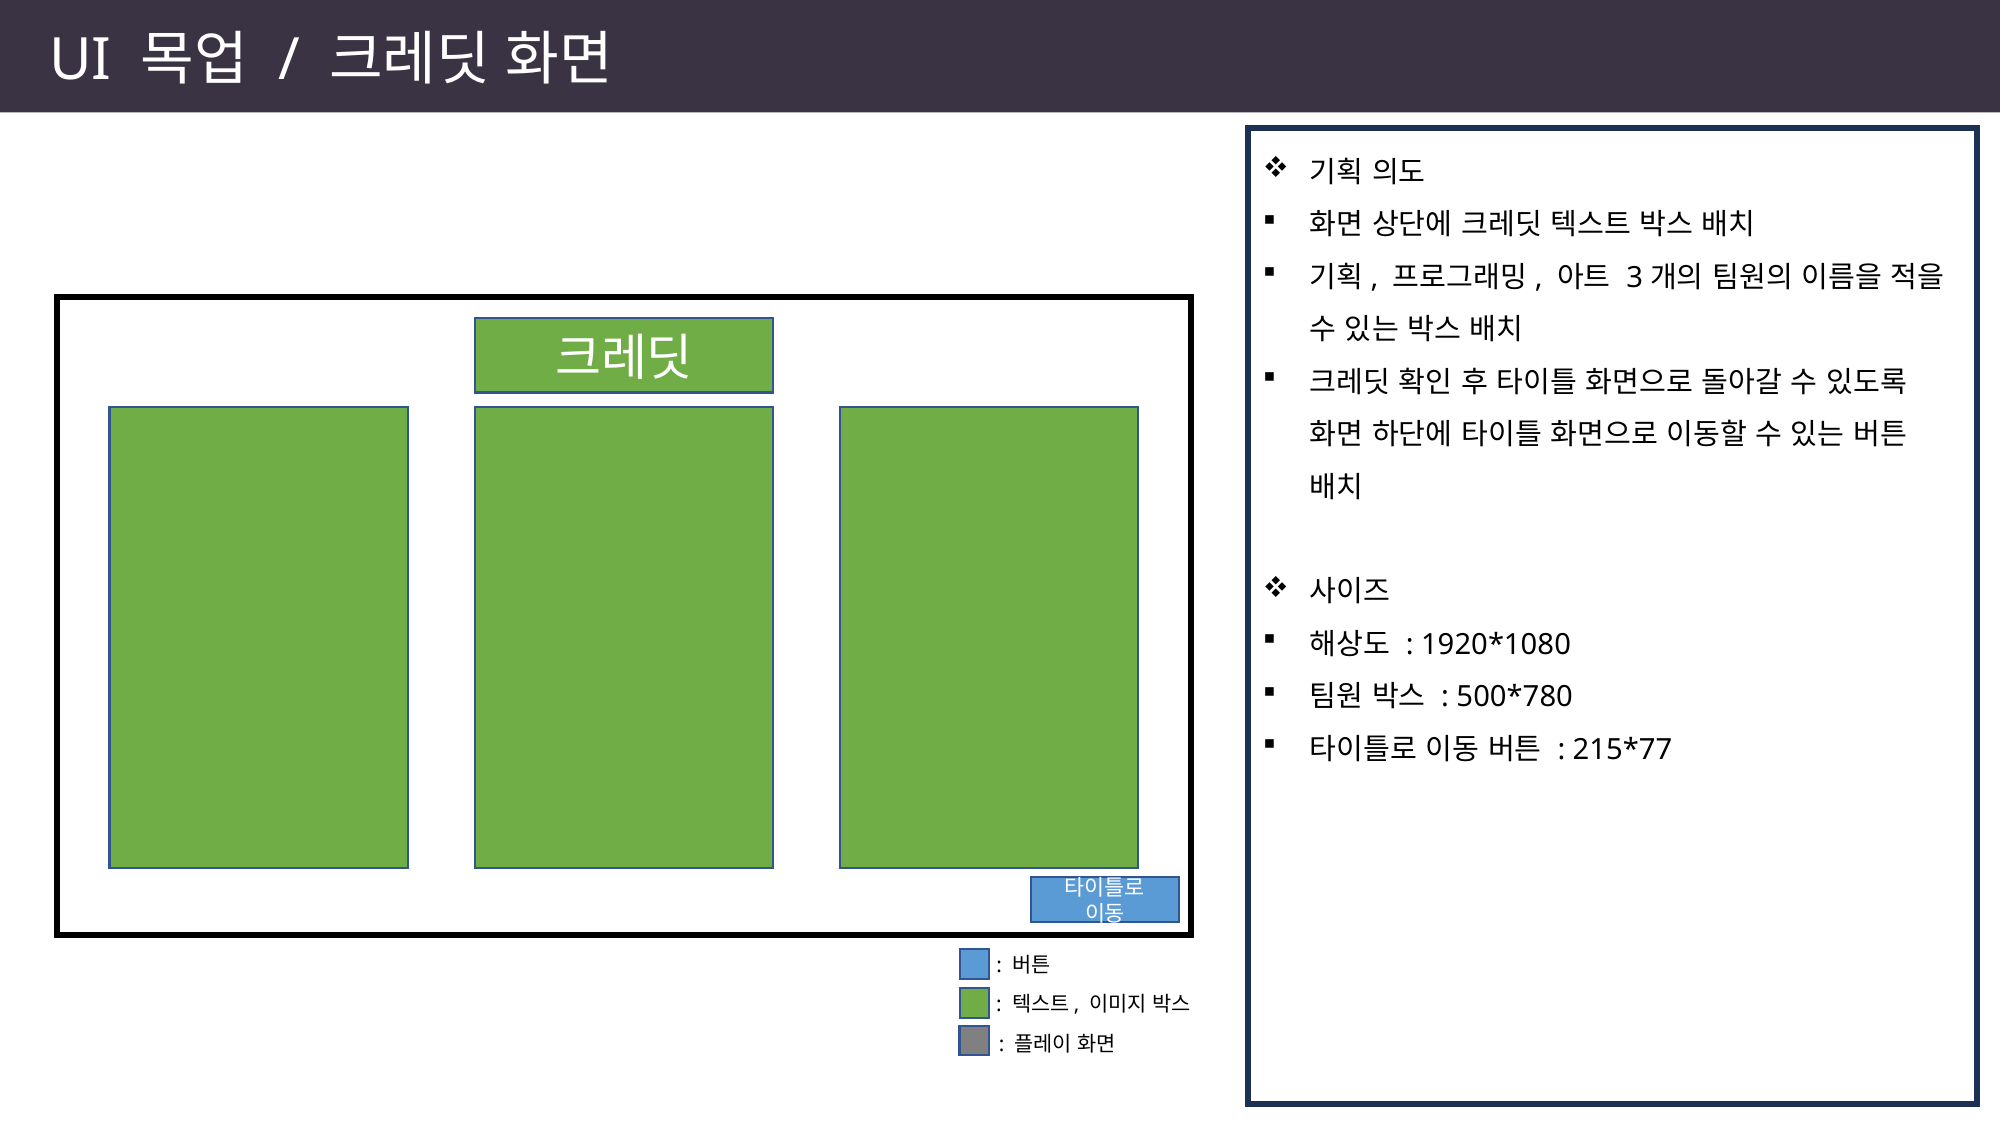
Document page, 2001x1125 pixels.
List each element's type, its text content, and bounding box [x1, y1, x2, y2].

text_box UI 목업 / 크레딧 화면 [34, 13, 828, 99]
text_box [959, 944, 1068, 983]
text_box 기획 의도 화면 상단에 크레딧 텍스트 박스 배치 기획, 프로그래밍, 아트 3개의 팀원의 이름을 적을 수 있는 박스 배치 크레딧 확인 후 타이틀 화면으로 돌아갈 수 있도록 화면 하단에 타이틀 화면으로 이동할 수 있는 버튼 배치 사이즈 해상도 : 1920*1080 팀원 박스 : 500*780 타이틀로 이동 버튼 : 215*77 [1247, 127, 1978, 1105]
text_box [0, 0, 2000, 113]
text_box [959, 1022, 1151, 1064]
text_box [959, 983, 1213, 1024]
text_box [57, 297, 1191, 936]
